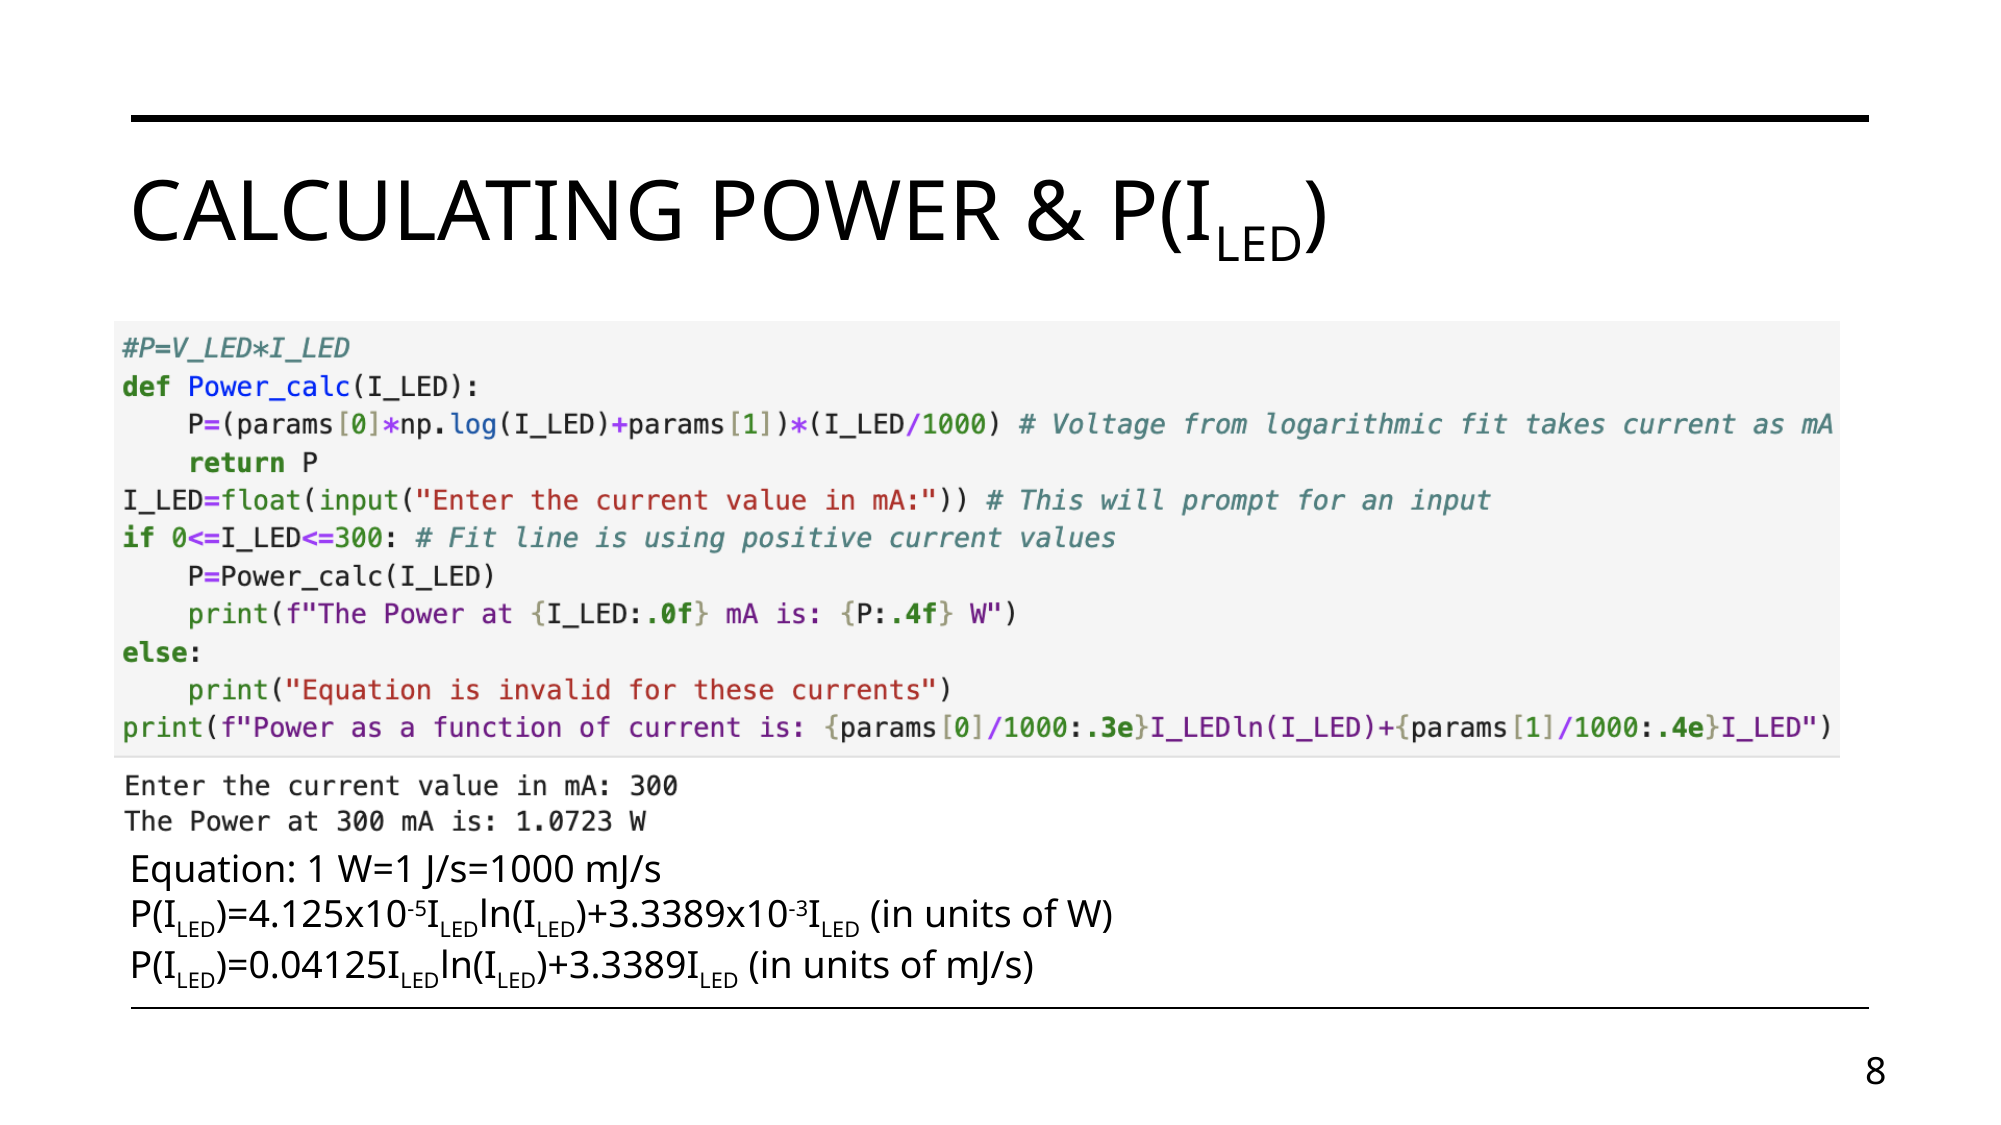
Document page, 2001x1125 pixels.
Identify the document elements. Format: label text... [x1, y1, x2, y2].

title Calculating power & P(ILED) [114, 149, 1869, 365]
slide_number 8 [1791, 1042, 1902, 1103]
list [114, 321, 1840, 838]
text_box Equation: 1 W=1 J/s=1000 mJ/s P(ILED)=4.125x10-5ILEDln(ILED)+3.3389x10-3ILED (in units of W) P(ILED)=0.04125ILEDln(ILED)+3.3389ILED (in units of mJ/s) [114, 838, 1613, 1000]
